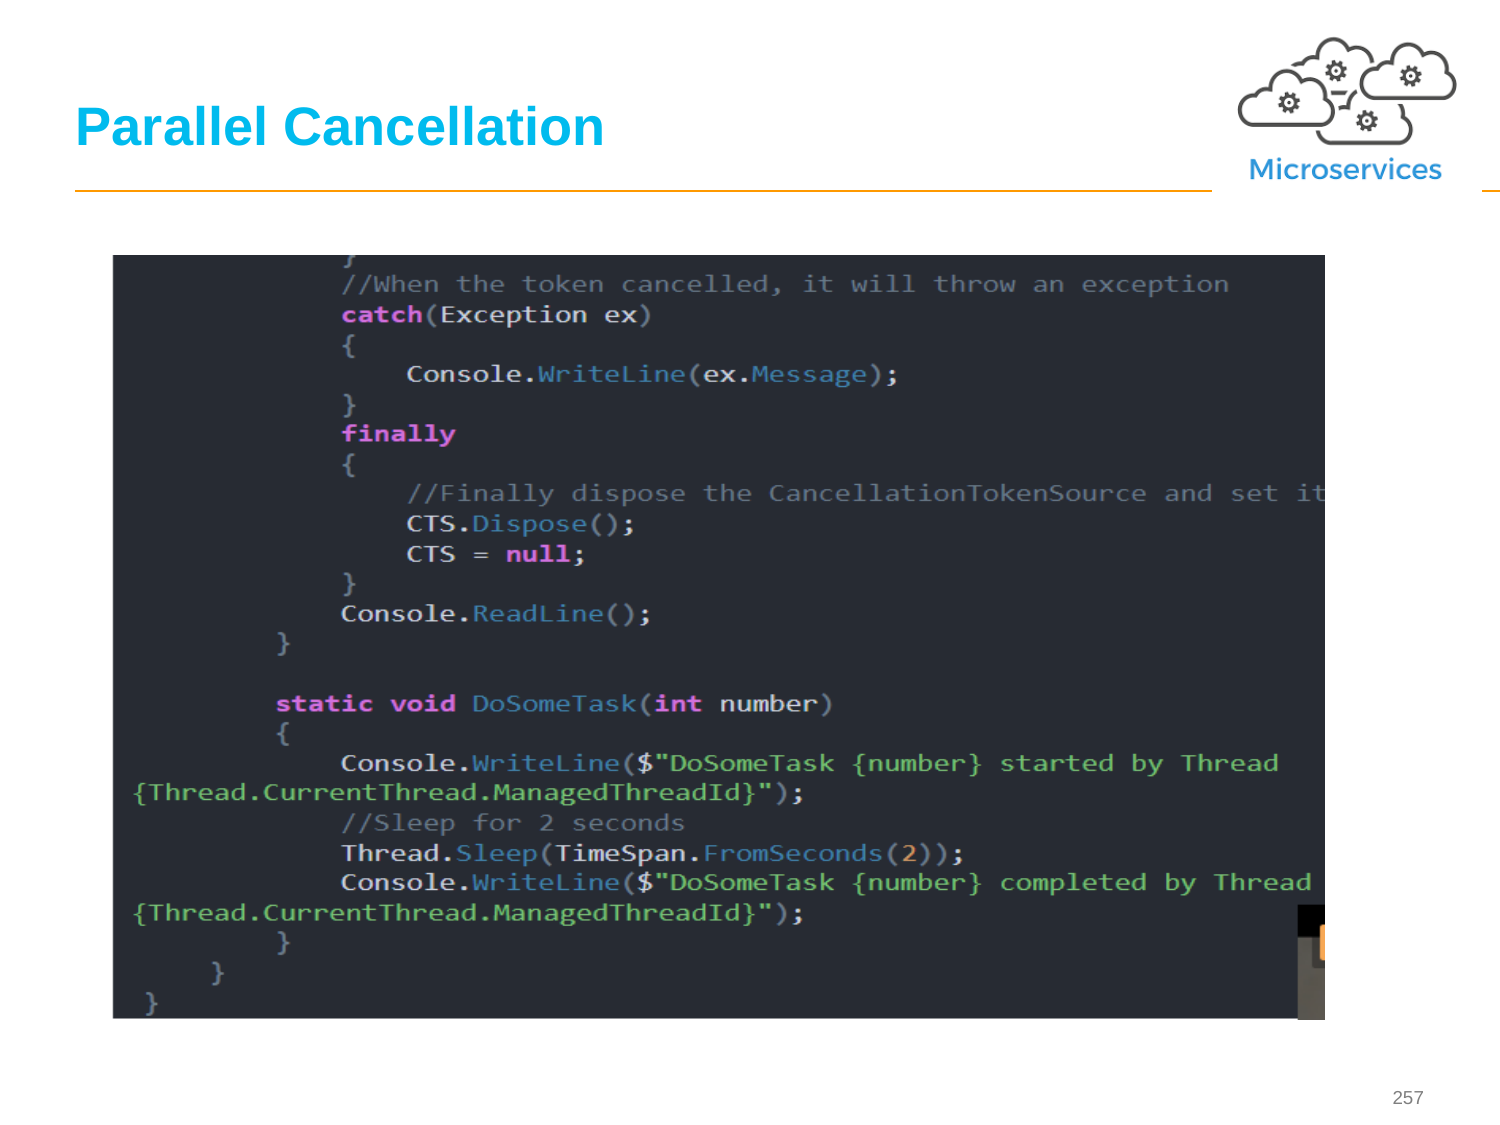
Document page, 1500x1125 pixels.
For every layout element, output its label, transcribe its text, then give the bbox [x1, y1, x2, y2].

picture [1212, 1, 1482, 203]
title Parallel Cancellation [75, 27, 1422, 157]
picture [99, 255, 1326, 1020]
